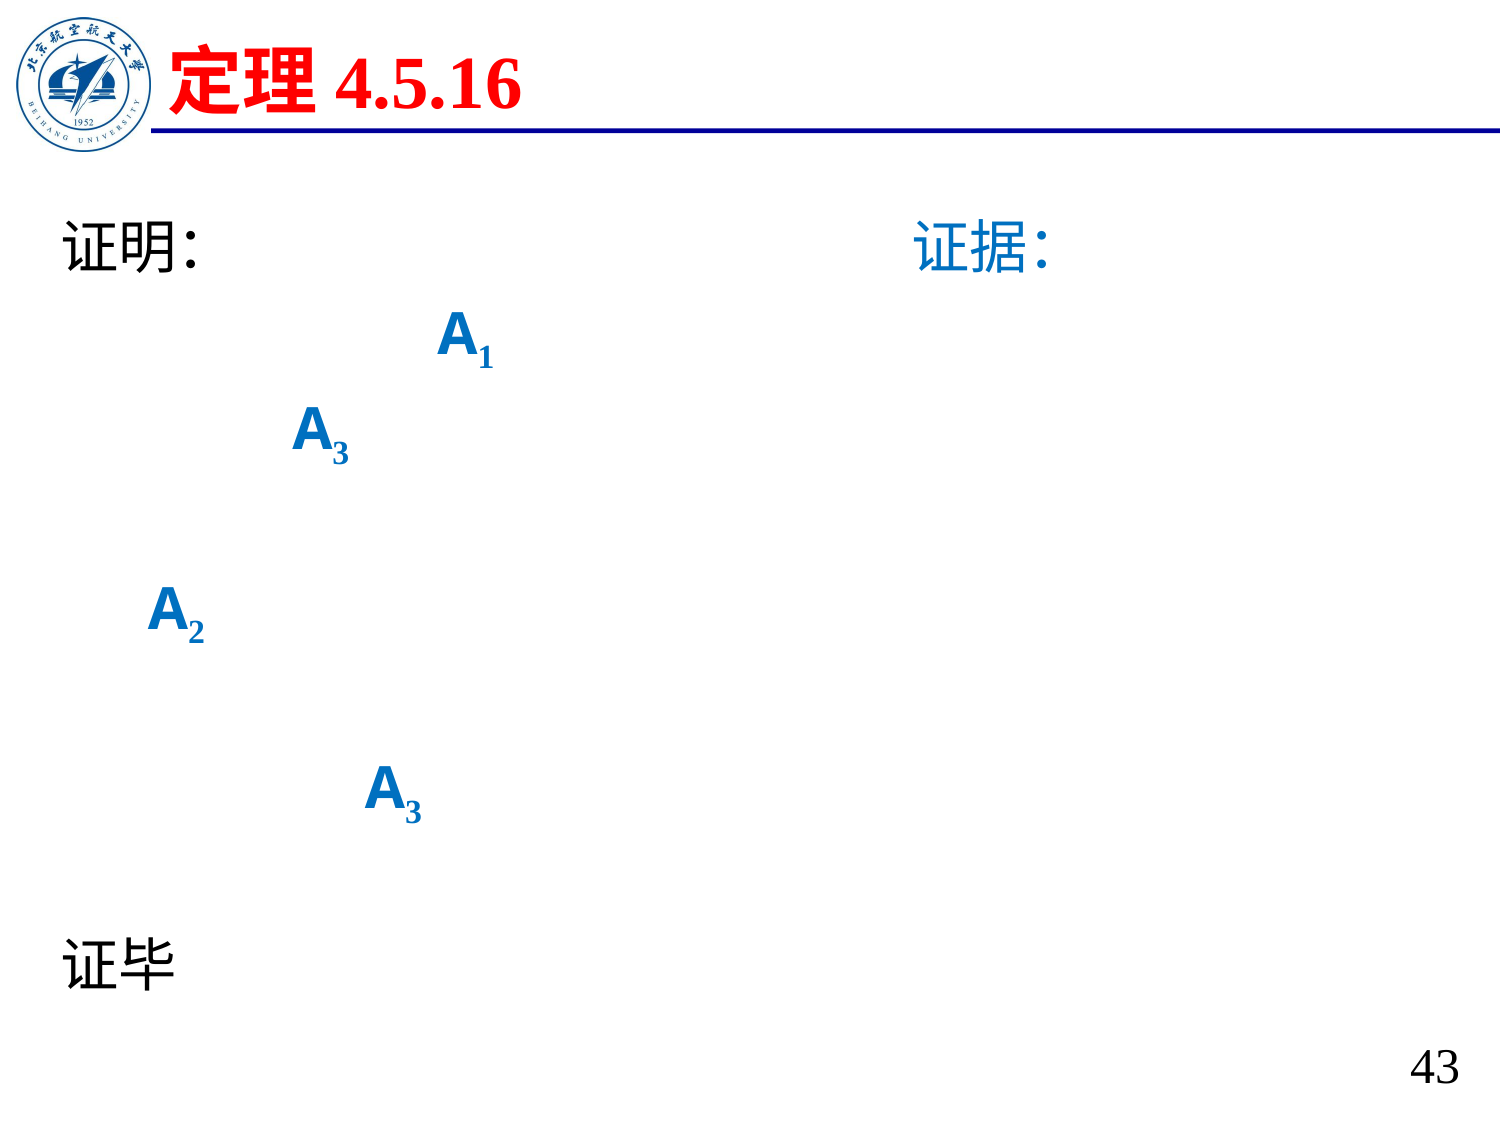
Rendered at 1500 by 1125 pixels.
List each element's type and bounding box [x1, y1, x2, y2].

picture [16, 17, 151, 152]
